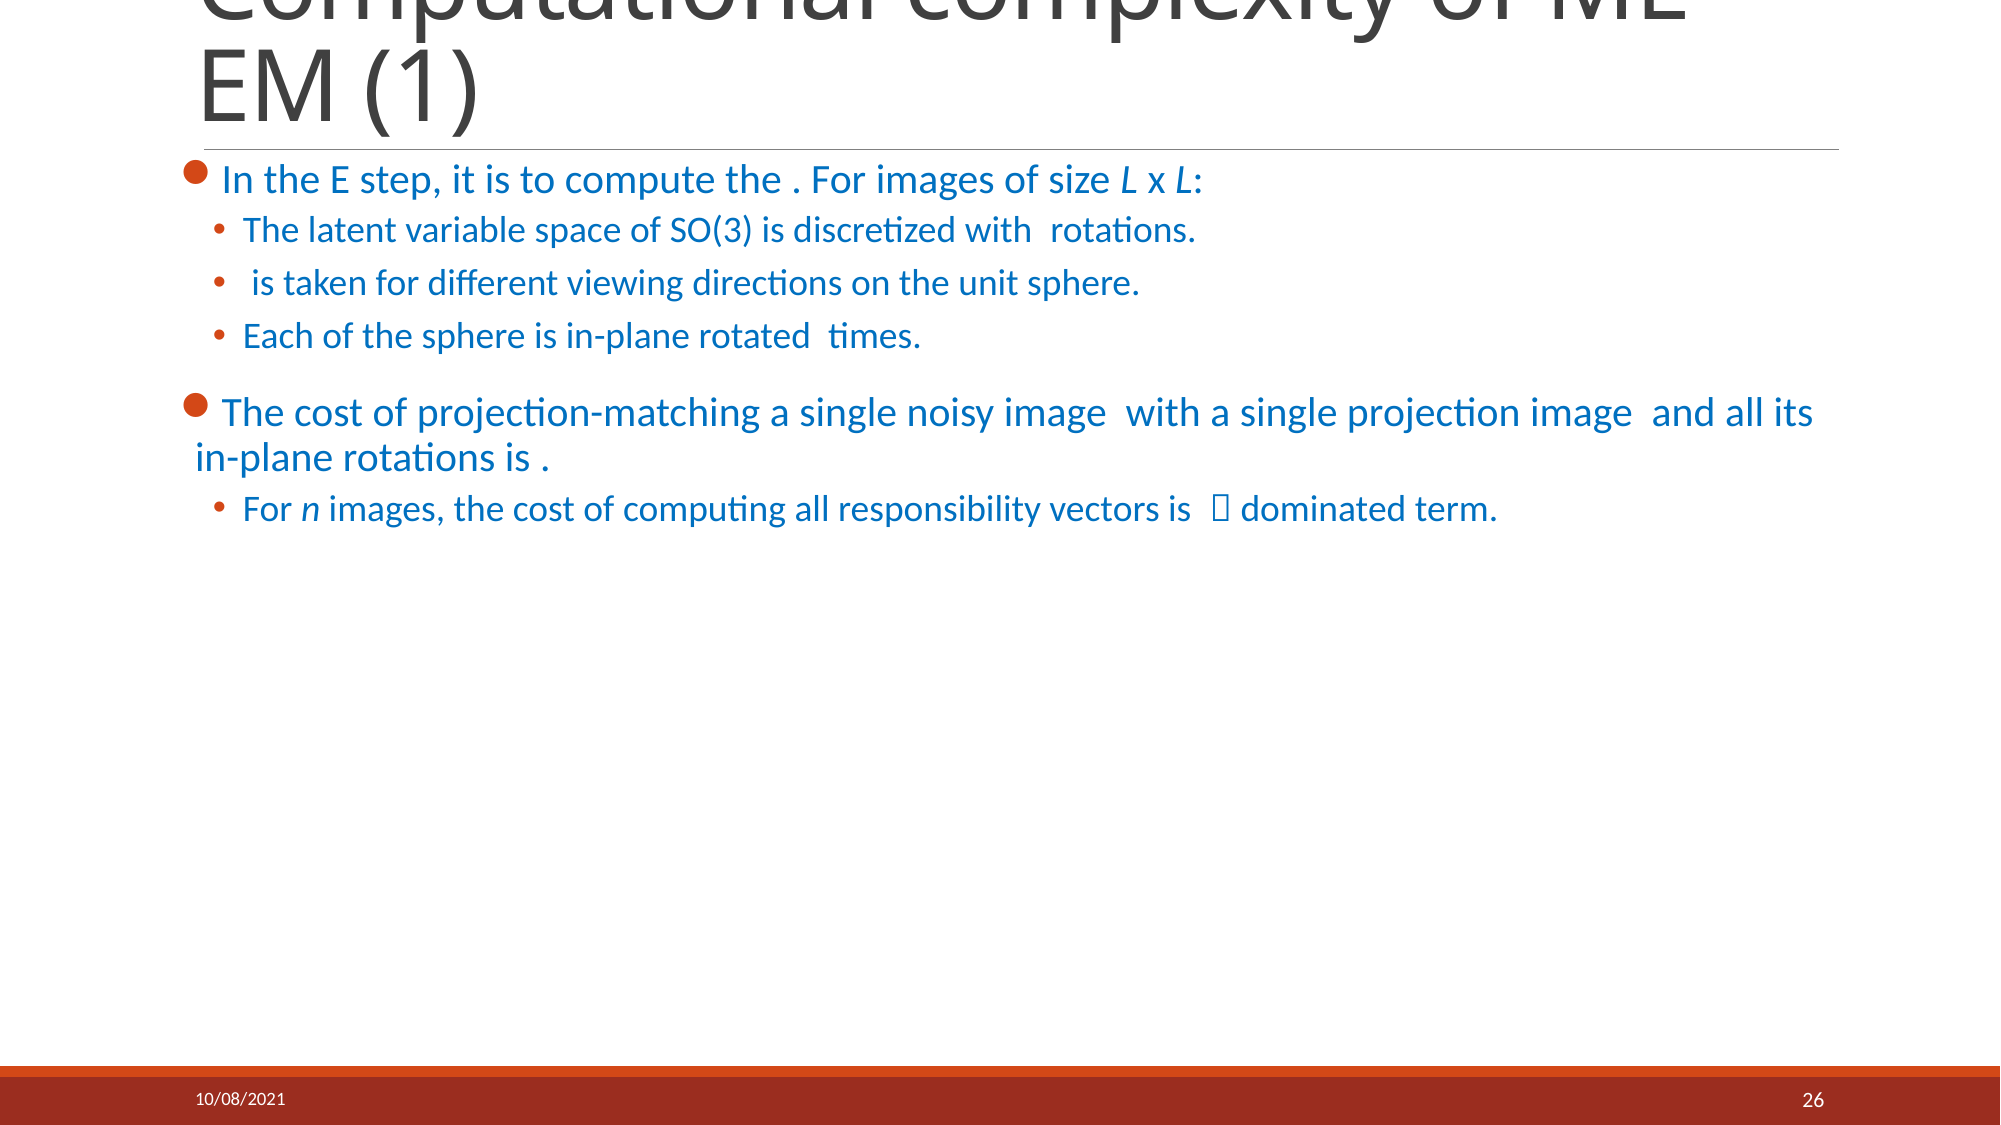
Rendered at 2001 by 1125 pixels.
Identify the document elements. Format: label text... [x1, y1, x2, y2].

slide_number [180, 1077, 586, 1120]
title Computational complexity of ML-EM (1) [180, 0, 1830, 150]
slide_number 26 [1624, 1077, 1840, 1120]
